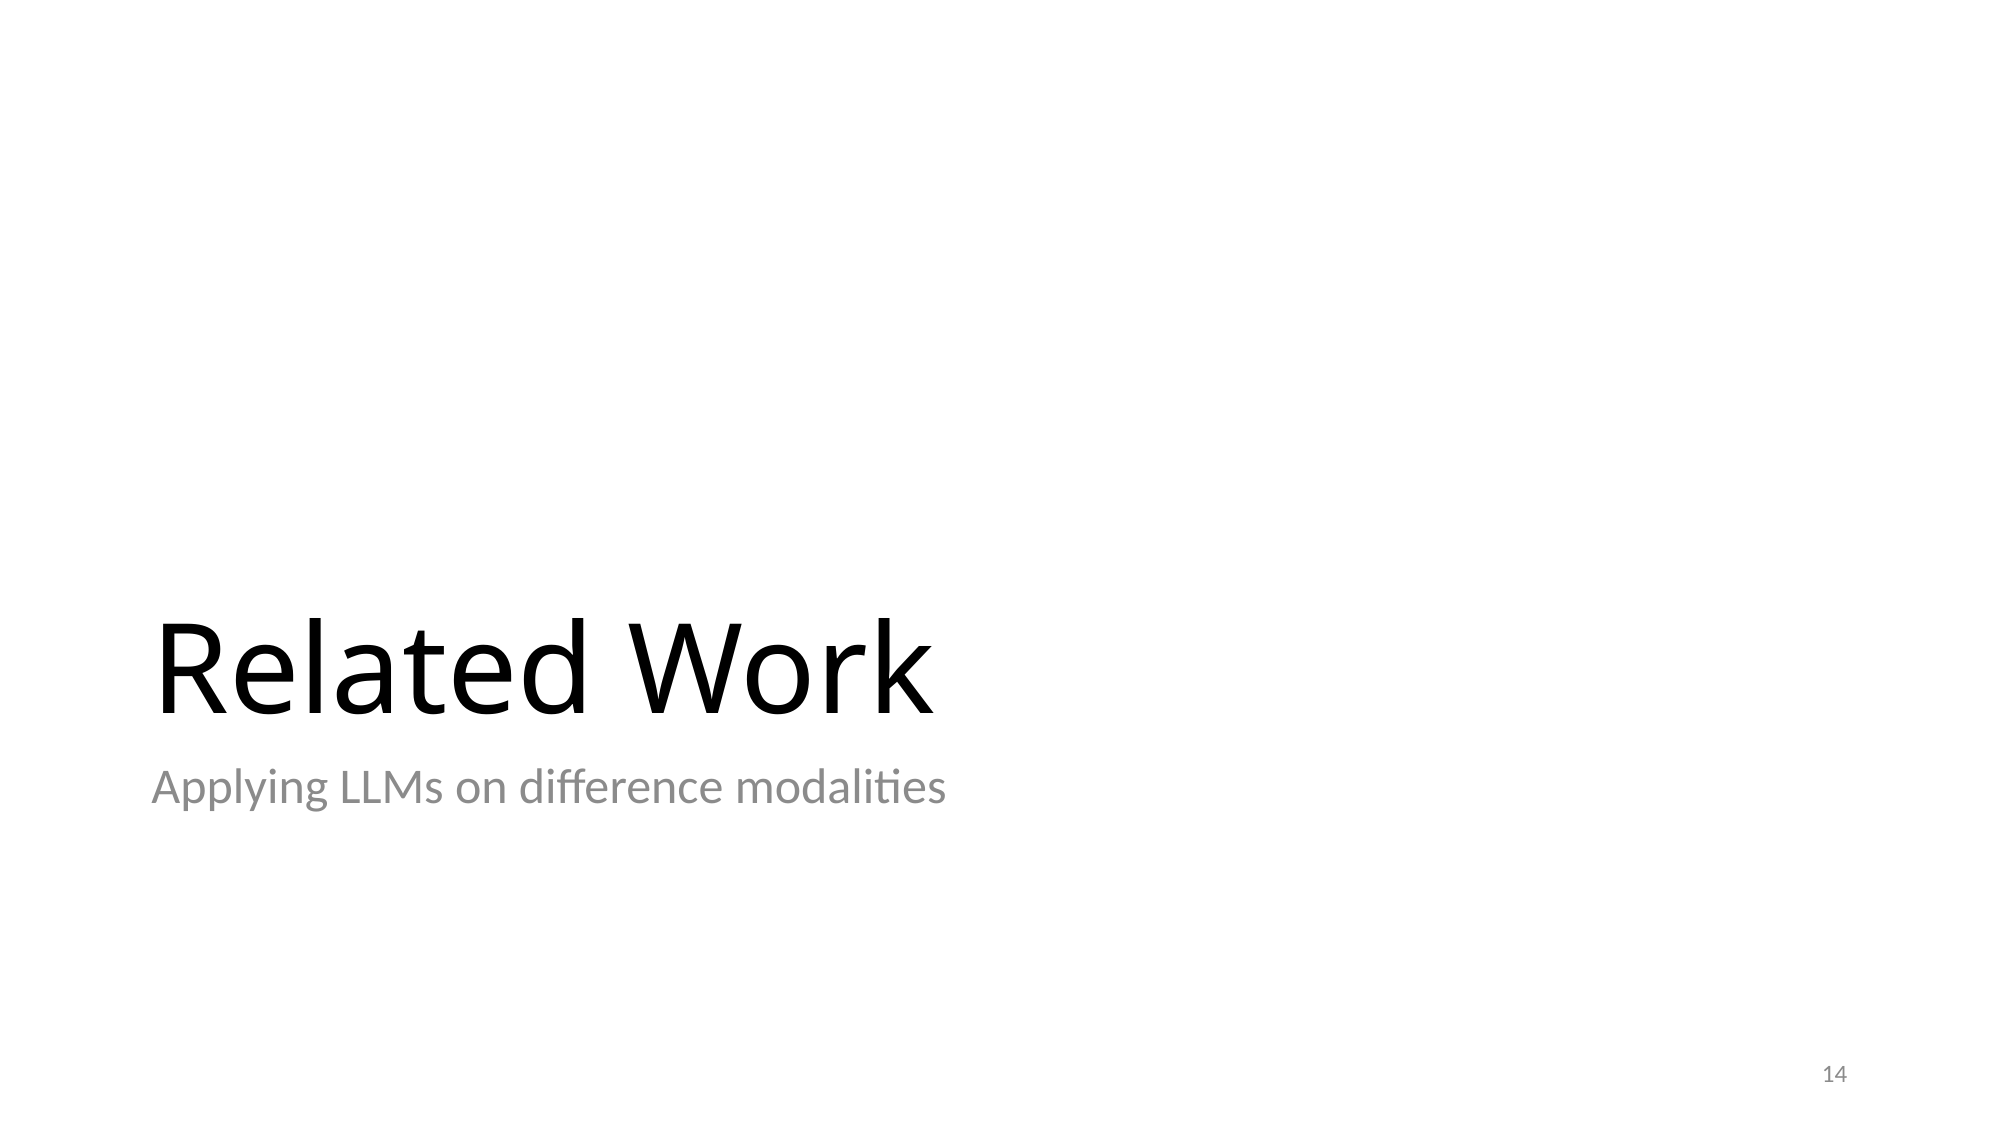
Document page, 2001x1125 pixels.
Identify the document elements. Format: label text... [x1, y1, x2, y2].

slide_number 14 [1412, 1042, 1863, 1103]
title Related Work [136, 280, 1862, 749]
list Applying LLMs on difference modalities [136, 752, 1862, 999]
